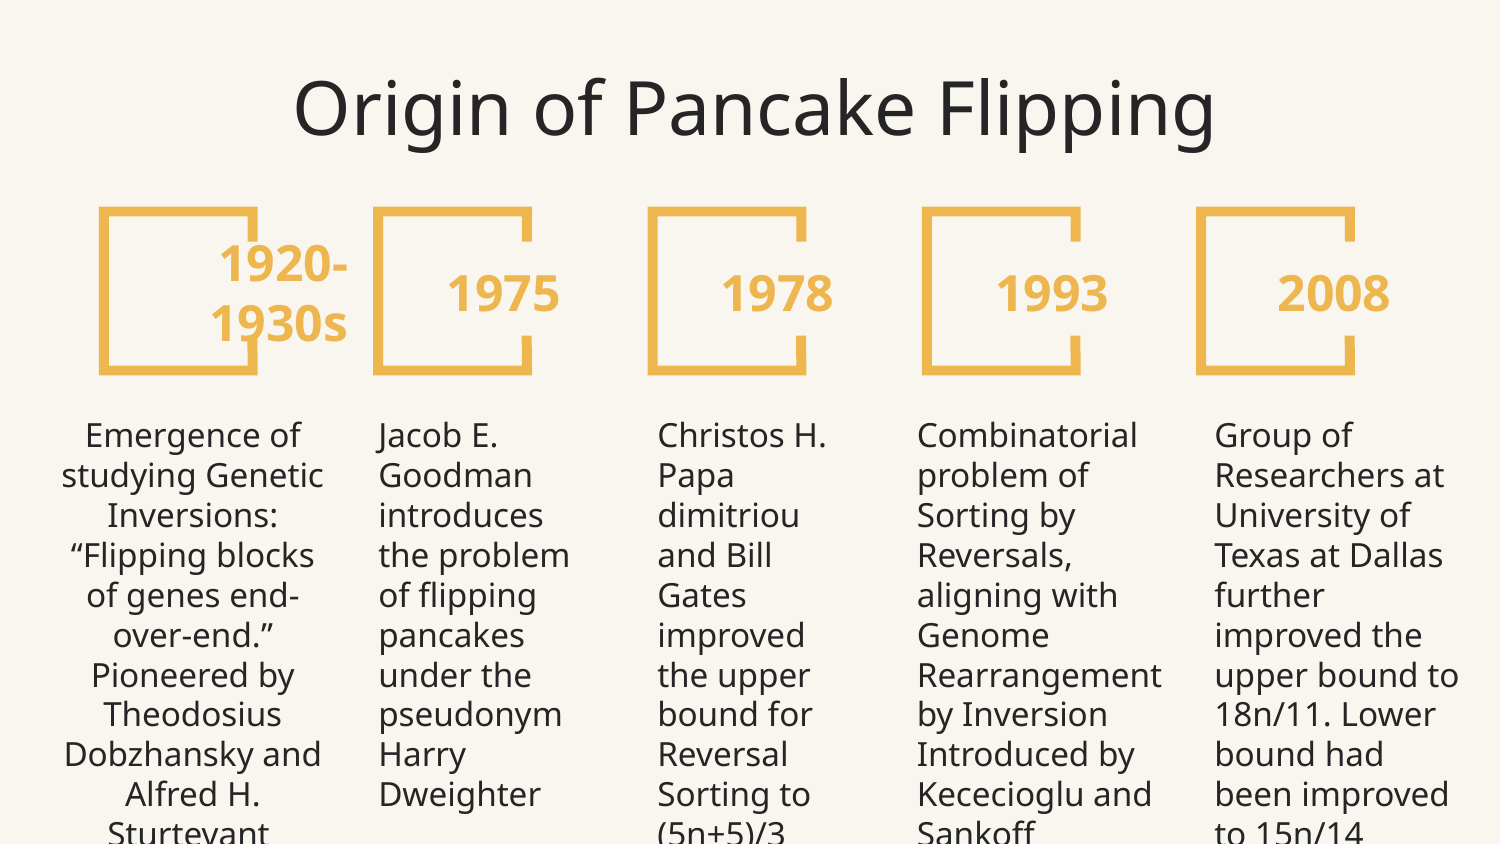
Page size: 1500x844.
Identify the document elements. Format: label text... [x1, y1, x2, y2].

text_box [376, 209, 529, 373]
text_box 1920-1930s [95, 267, 364, 315]
text_box Combinatorial problem of Sorting by Reversals, aligning with Genome Rearrangement by Inversion Introduced by Kececioglu and Sankoff [901, 406, 1184, 712]
text_box 2008 [1207, 267, 1407, 315]
text_box Emergence of studying Genetic Inversions: “Flipping blocks of genes end-over-end.” Pioneered by Theodosius Dobzhansky and Alfred H. Sturtevant [44, 406, 342, 579]
text_box [650, 315, 804, 373]
text_box Group of Researchers at University of Texas at Dallas further improved the upper bound to 18n/11. Lower bound had been improved to 15n/14 [1199, 406, 1481, 712]
text_box Jacob E. Goodman introduces the problem of flipping pancakes under the pseudonym Harry Dweighter [363, 406, 609, 760]
text_box 1993 [925, 267, 1125, 315]
text_box [101, 209, 255, 267]
text_box 1975 [377, 267, 576, 315]
text_box [1199, 209, 1352, 373]
text_box [101, 315, 255, 373]
text_box [924, 209, 1078, 373]
text_box Christos H. Papa­dimitriou and Bill Gates improved the upper bound for Reversal Sorting to (5n+5)/3 moves and lower of 17n/16 n moves [642, 406, 869, 561]
title Origin of Pancake Flipping [61, 57, 1450, 153]
text_box 1978 [650, 267, 850, 315]
text_box [650, 209, 804, 267]
